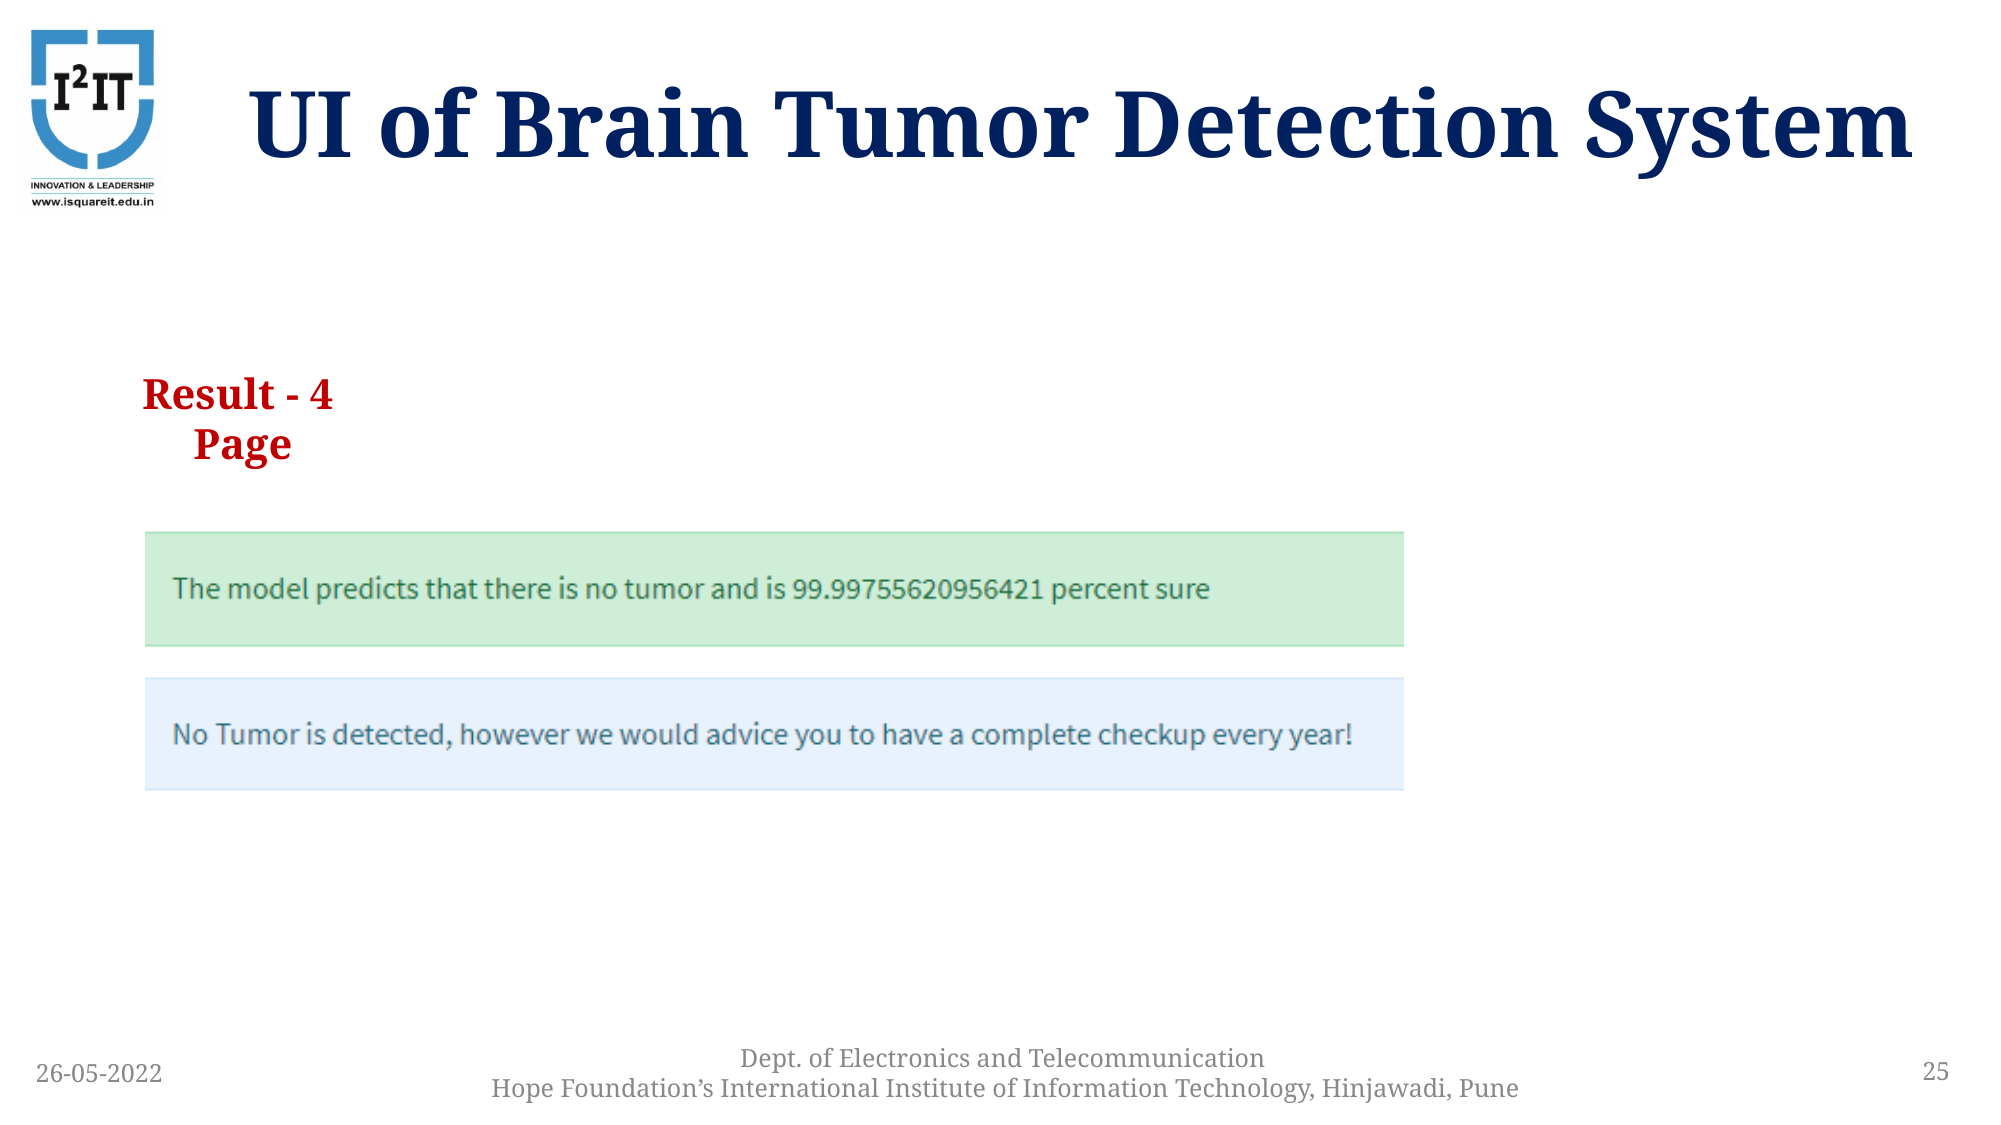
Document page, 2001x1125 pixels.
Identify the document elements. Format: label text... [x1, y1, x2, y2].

slide_number ‹#› [1885, 1042, 1966, 1103]
text_box Result - 4 Page [68, 360, 407, 476]
picture [144, 525, 1405, 816]
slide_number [20, 1042, 199, 1103]
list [20, 22, 166, 215]
title UI of Brain Tumor Detection System [165, 31, 2000, 224]
footer Dept. of Electronics and Telecommunication Hope Foundation’s International Institute of Information Technology, Hinjawadi, Pune [327, 1042, 1685, 1103]
